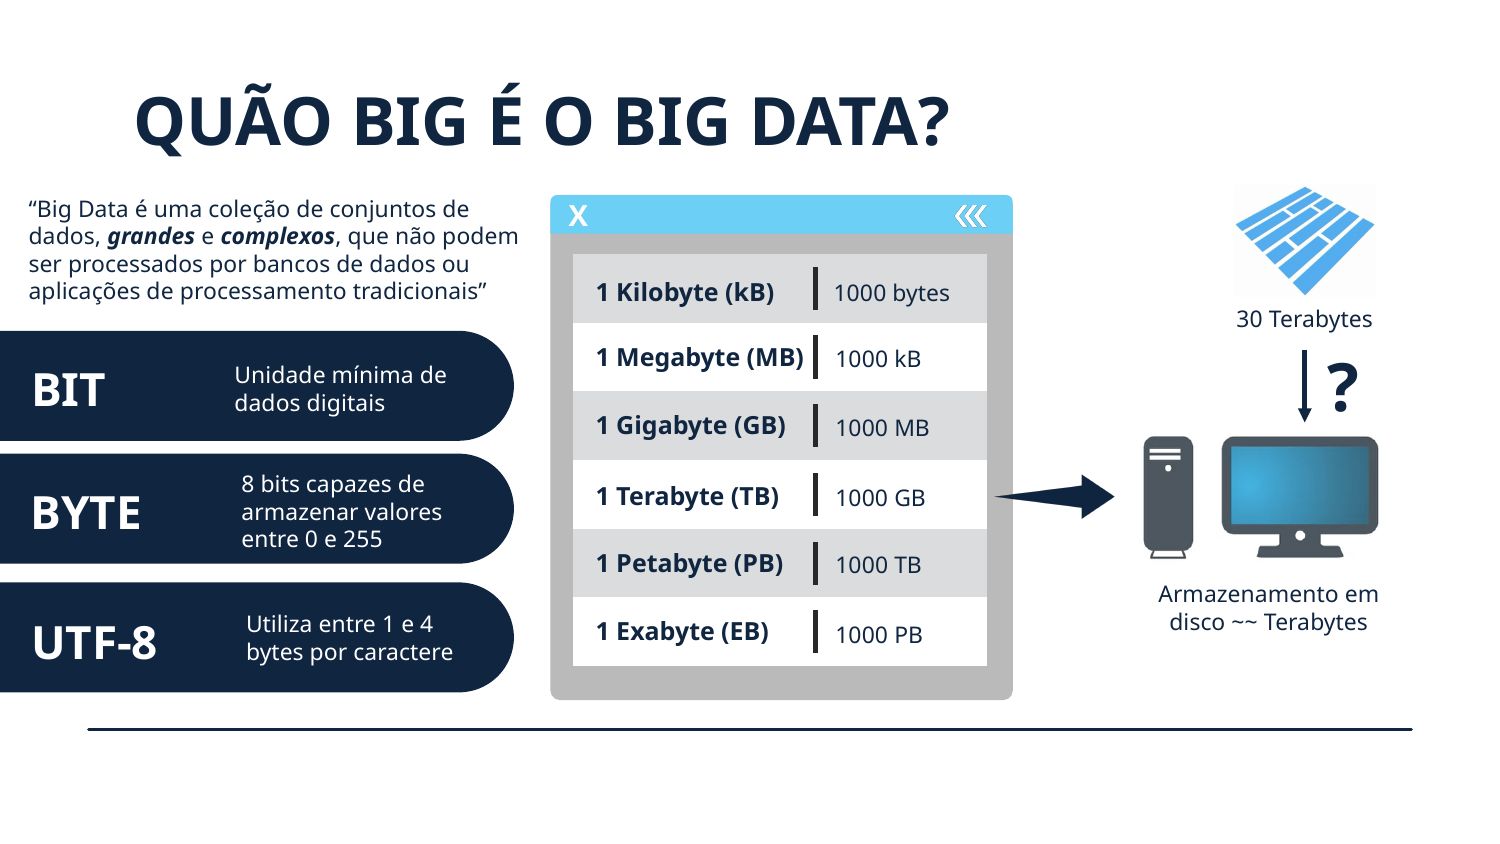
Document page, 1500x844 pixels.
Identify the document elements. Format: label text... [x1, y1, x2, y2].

picture [1130, 425, 1390, 572]
text_box ? [1312, 330, 1371, 423]
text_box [0, 330, 515, 449]
title QUÃO BIG É O BIG DATA? [118, 63, 1382, 161]
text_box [0, 454, 515, 572]
picture [1232, 185, 1377, 298]
picture [950, 196, 990, 236]
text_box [550, 194, 1014, 701]
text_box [0, 582, 515, 701]
text_box 30 Terabytes [1148, 303, 1462, 334]
picture [988, 452, 1121, 542]
text_box Armazenamento em disco ~~ Terabytes [1112, 549, 1426, 666]
text_box “Big Data é uma coleção de conjuntos de dados, grandes e complexos, que não podem ser processados por bancos de dados ou aplicações de processamento tradicionais” [13, 171, 543, 327]
